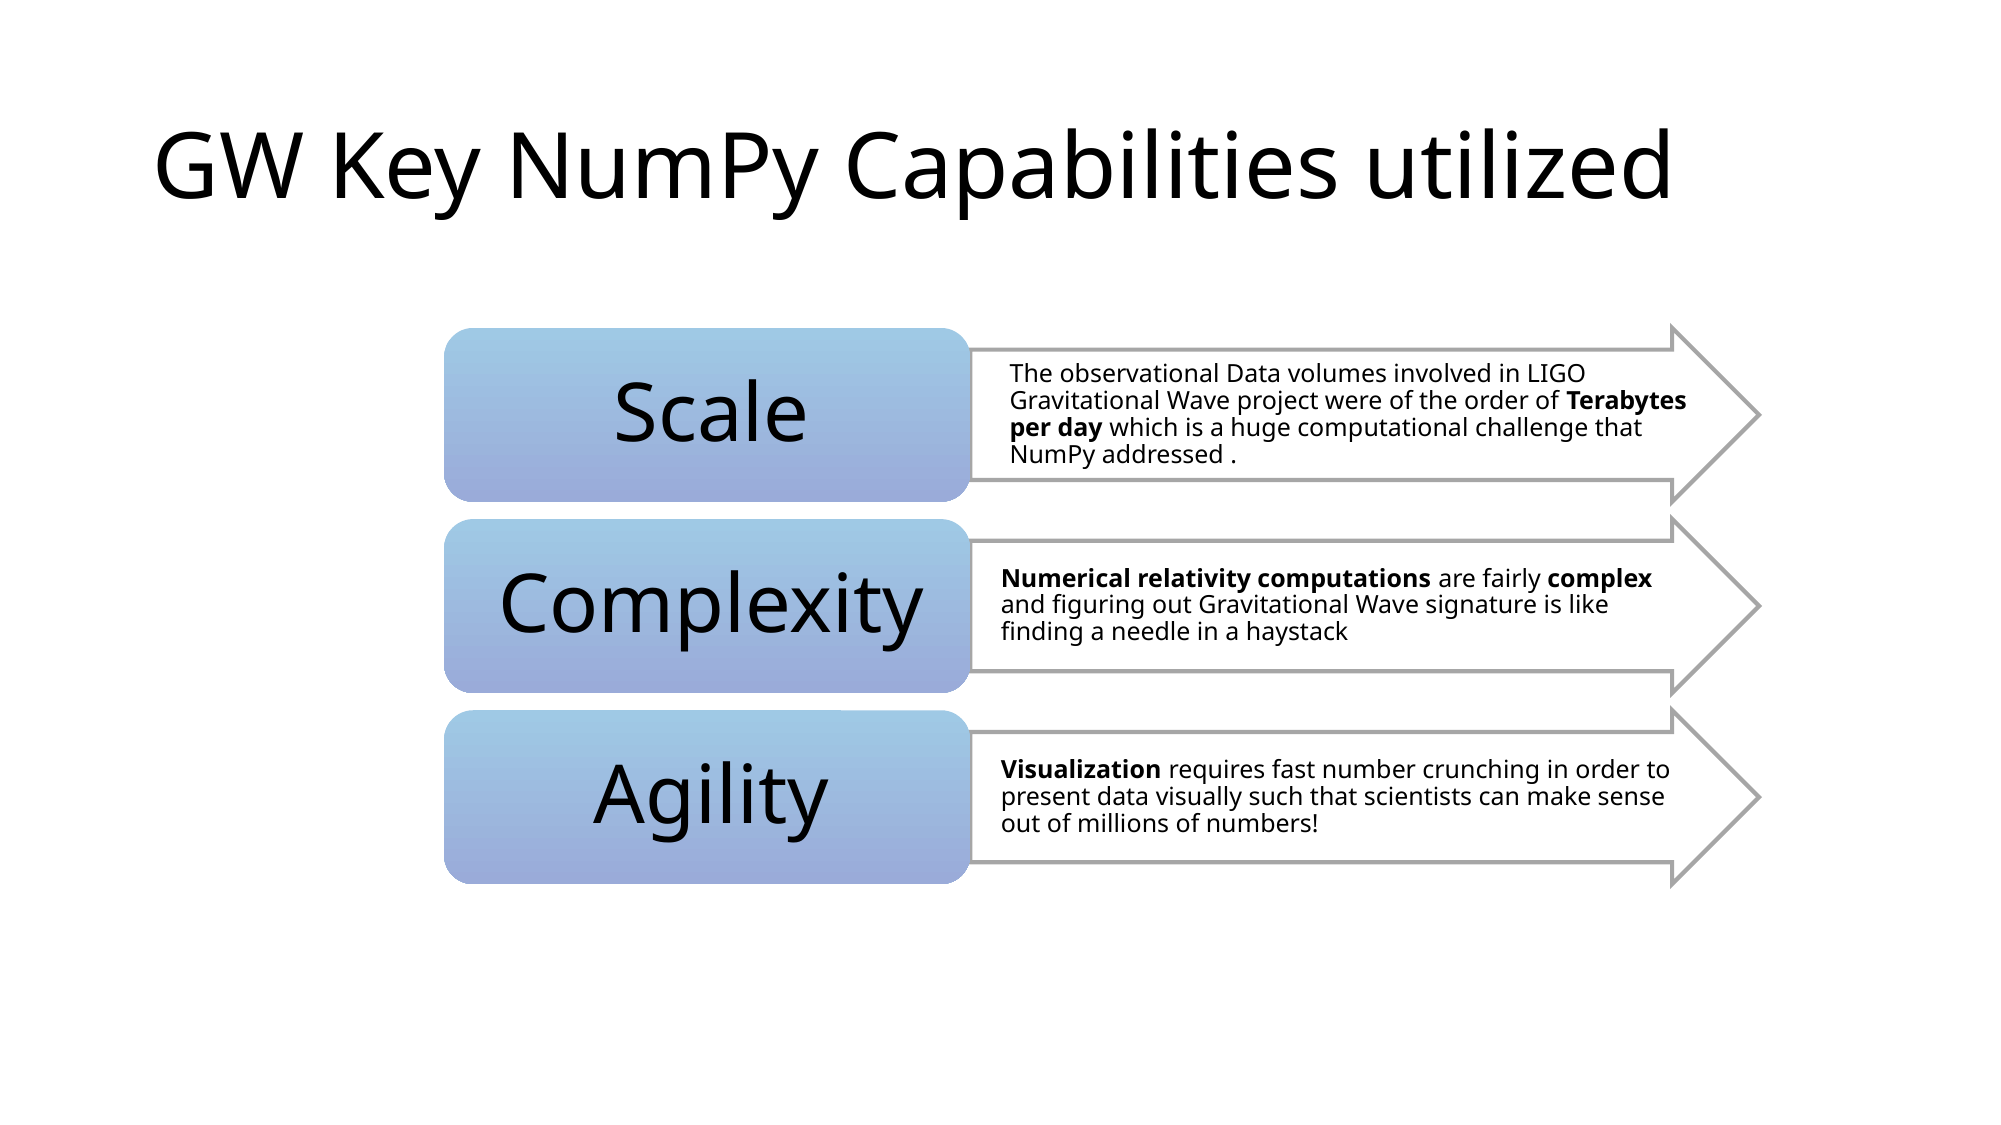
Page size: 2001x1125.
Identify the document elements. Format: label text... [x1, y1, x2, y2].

title GW Key NumPy Capabilities utilized [137, 59, 1863, 278]
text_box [444, 327, 1760, 885]
